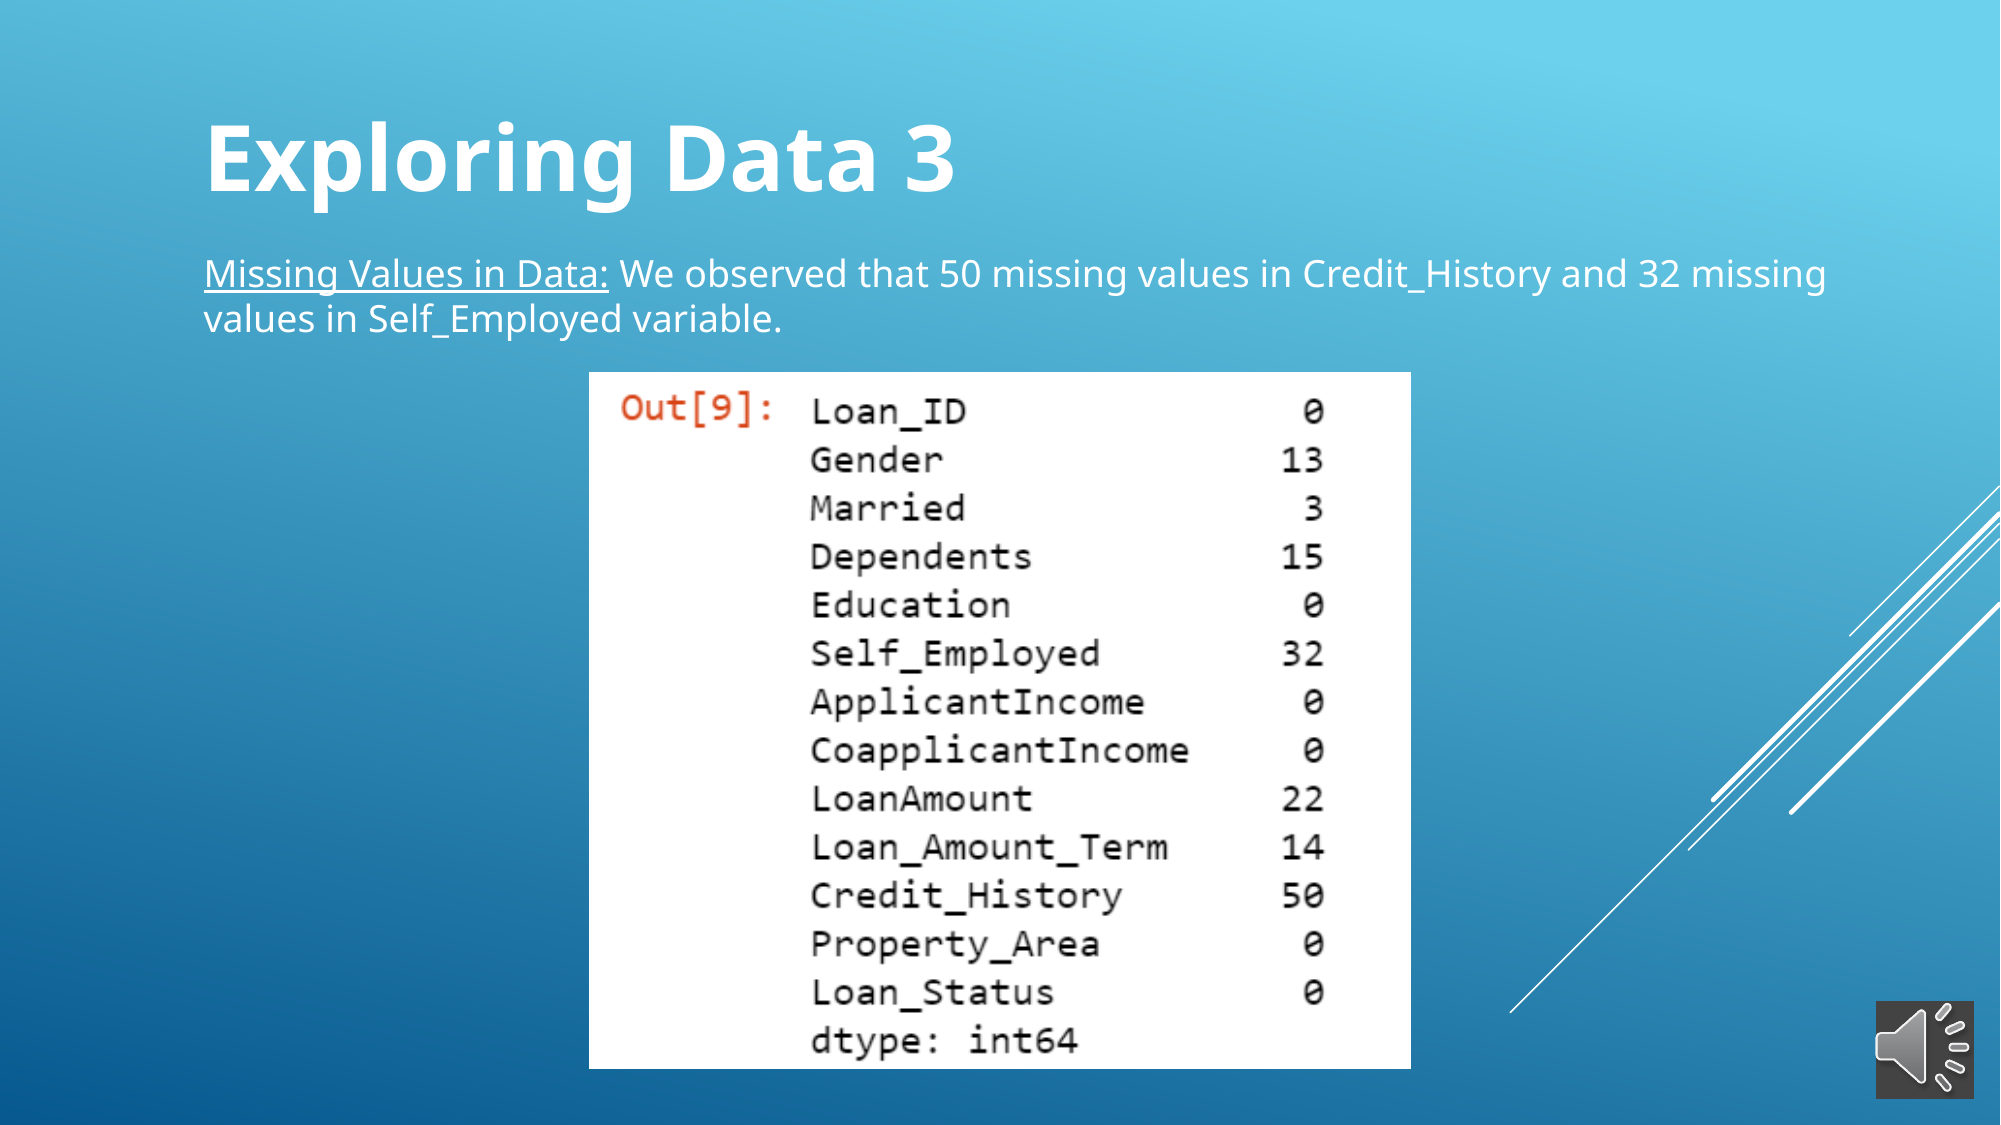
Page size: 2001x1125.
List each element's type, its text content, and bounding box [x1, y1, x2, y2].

text_box Missing Values in Data: We observed that 50 missing values in Credit_History and 32 missing values in Self_Employed variable. [188, 242, 1900, 347]
text_box Exploring Data 3 [188, 92, 1812, 217]
picture [589, 371, 1411, 1069]
picture [1874, 999, 1976, 1101]
